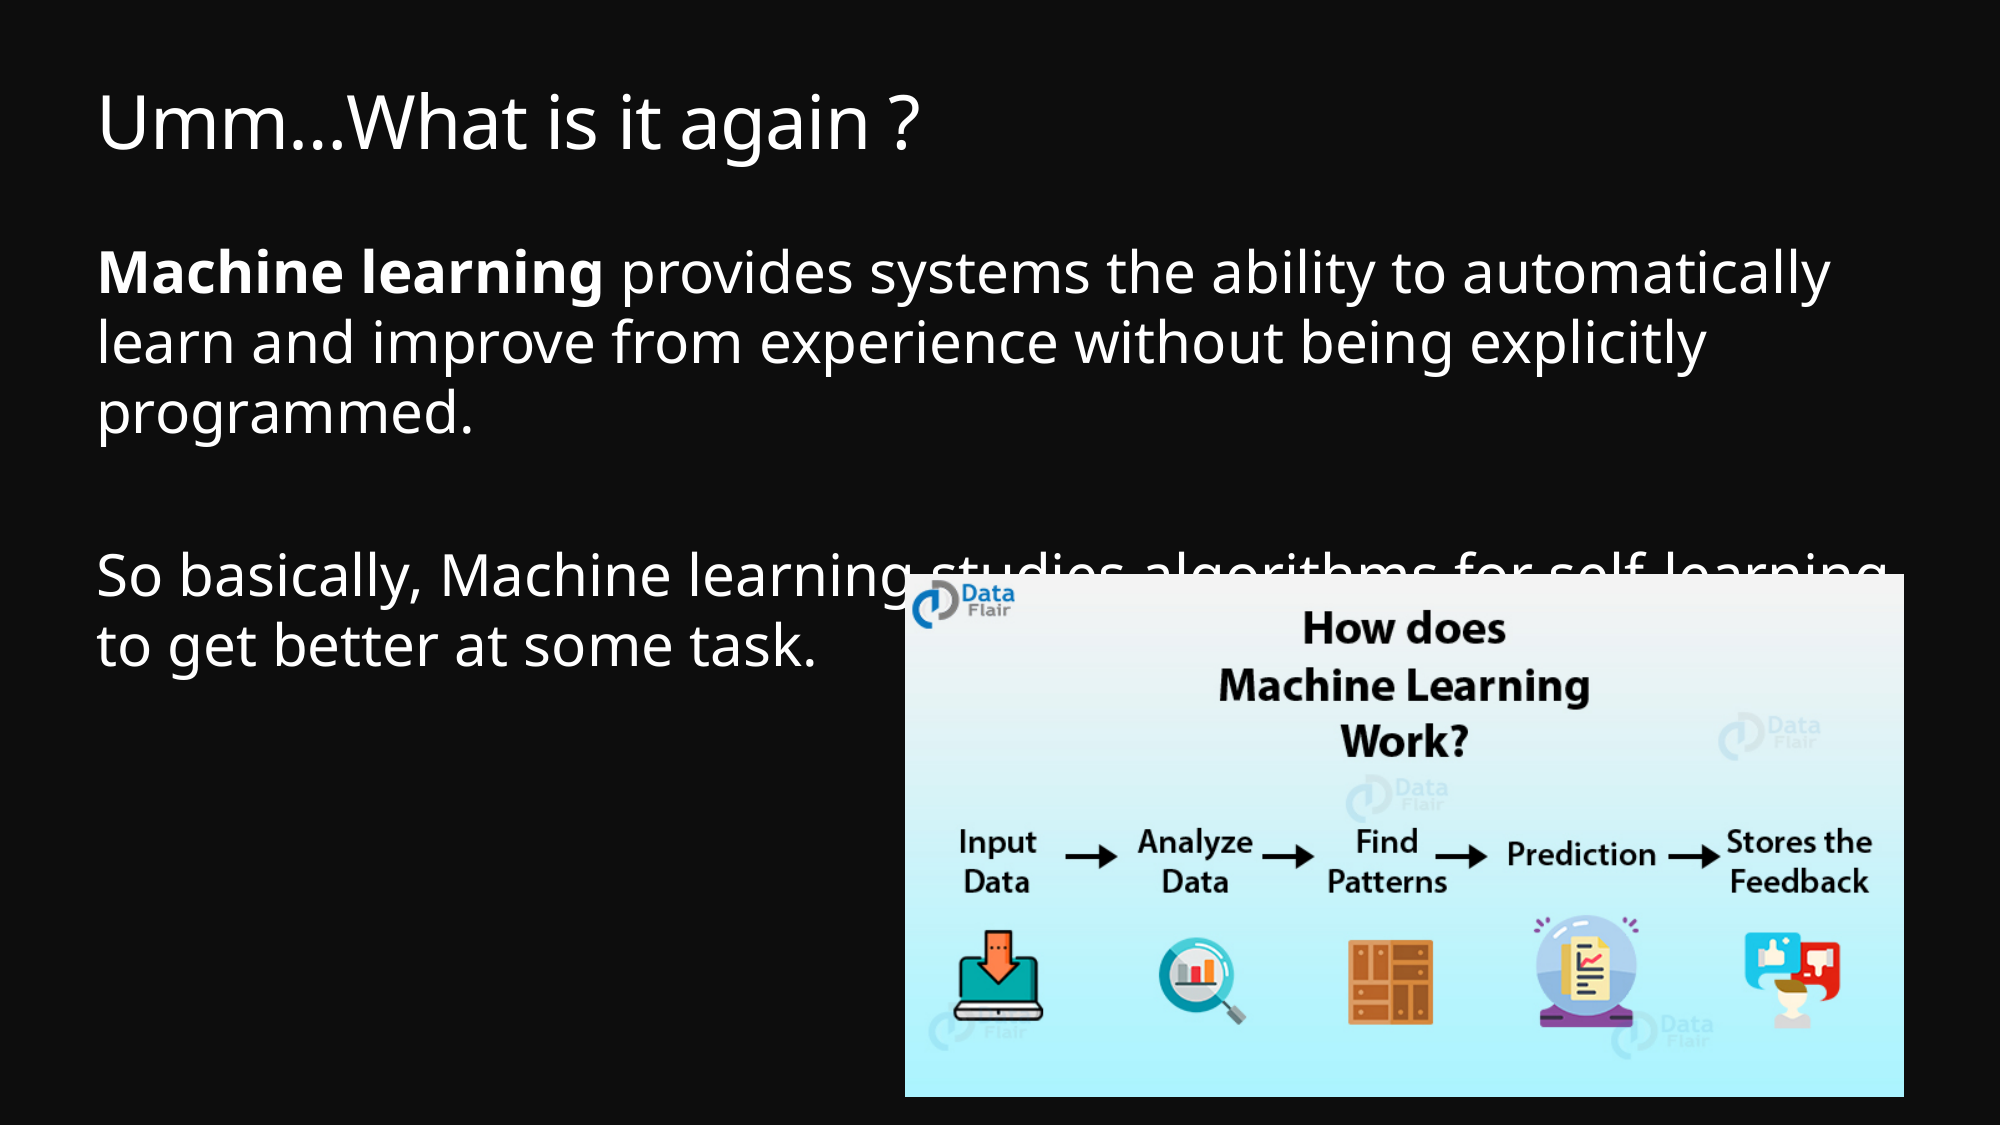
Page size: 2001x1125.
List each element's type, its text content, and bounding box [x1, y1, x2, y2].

title Umm…What is it again ? [96, 75, 1904, 166]
list Machine learning provides systems the ability to automatically learn and improve from experience without being explicitly programmed. So basically, Machine learning studies algorithms for self-learning to get better at some task. [96, 235, 1904, 702]
picture [905, 573, 1904, 1098]
